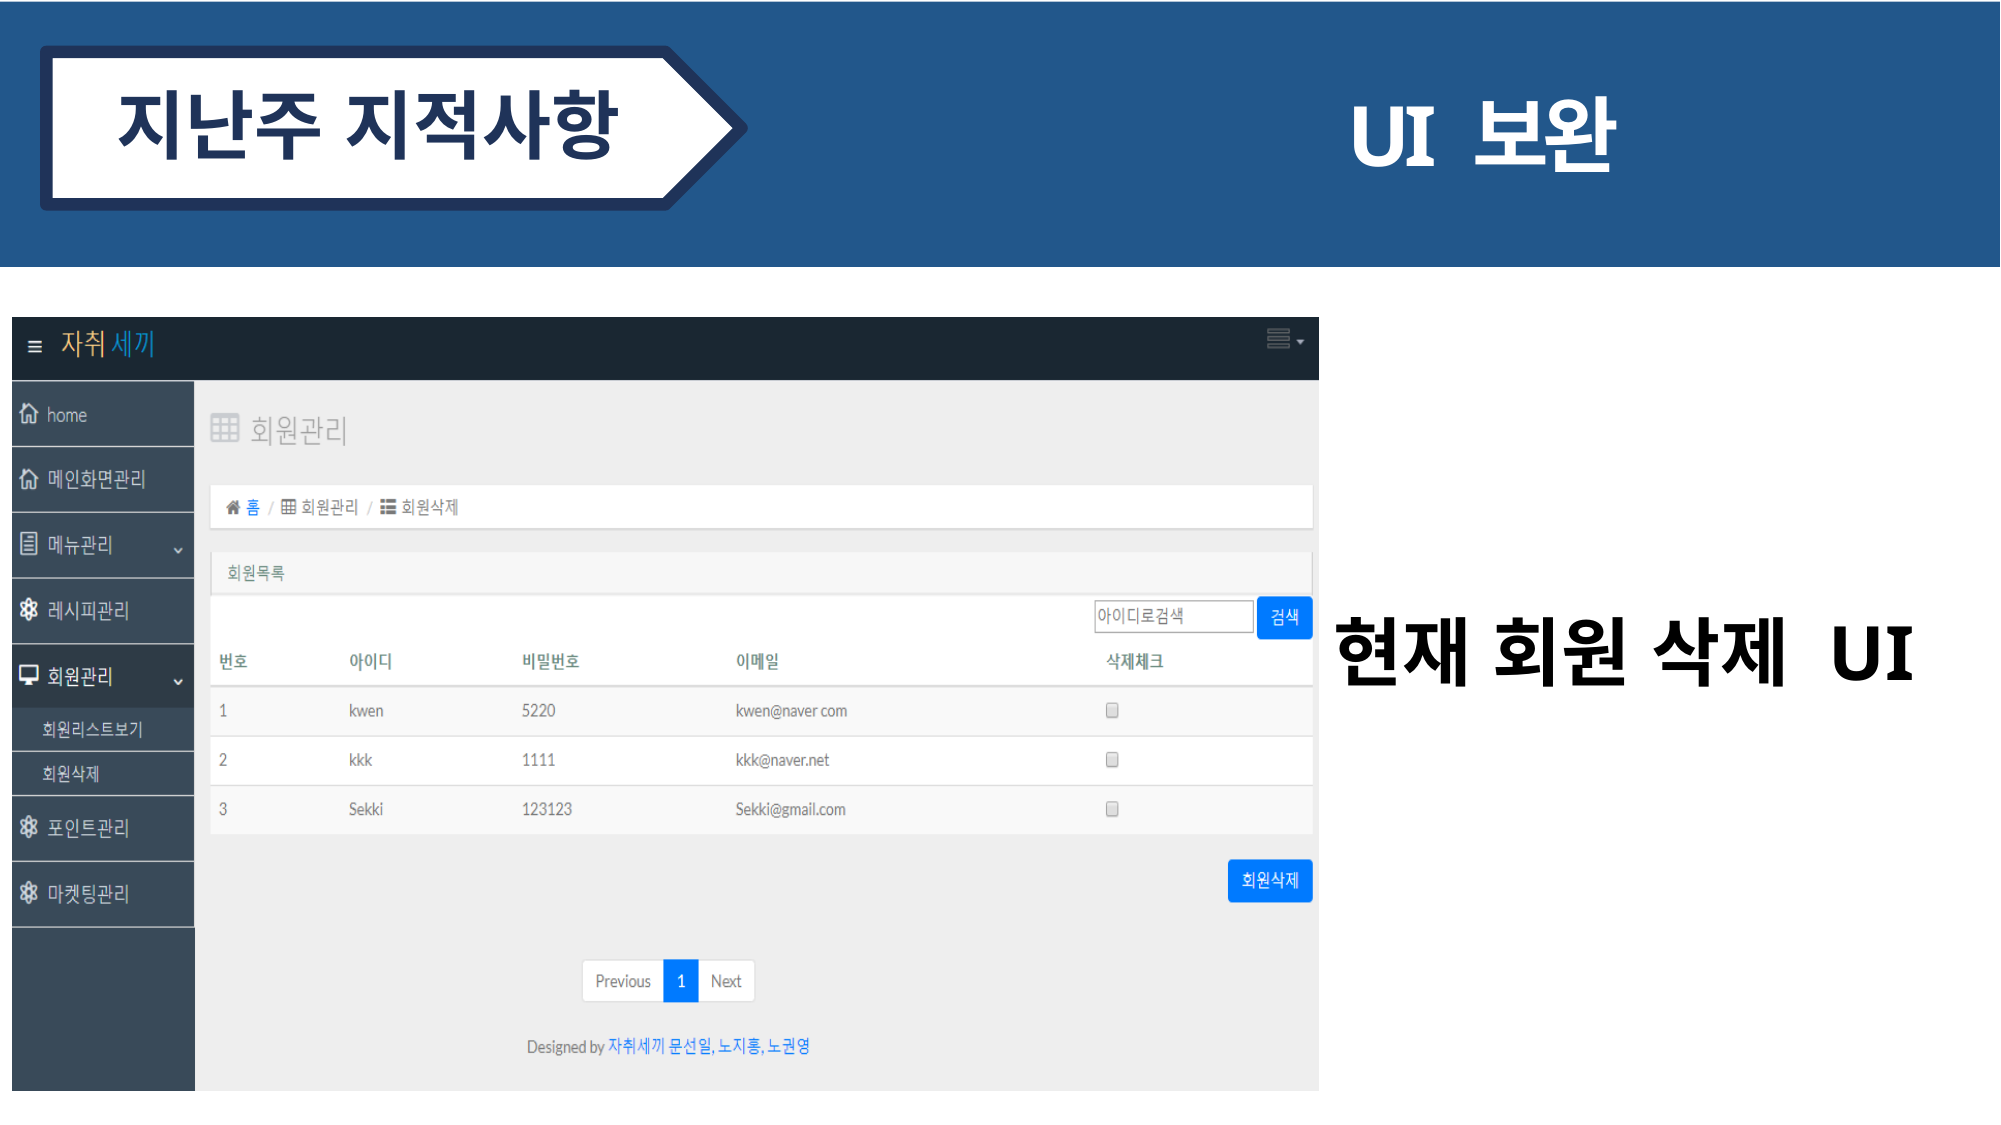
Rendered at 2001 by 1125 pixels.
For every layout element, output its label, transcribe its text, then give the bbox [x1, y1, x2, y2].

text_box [45, 51, 743, 205]
text_box 현재 회원 삭제 UI [1325, 598, 1964, 703]
picture [11, 316, 1320, 1092]
text_box UI 보완 [1333, 76, 1634, 191]
text_box [0, 0, 2000, 268]
